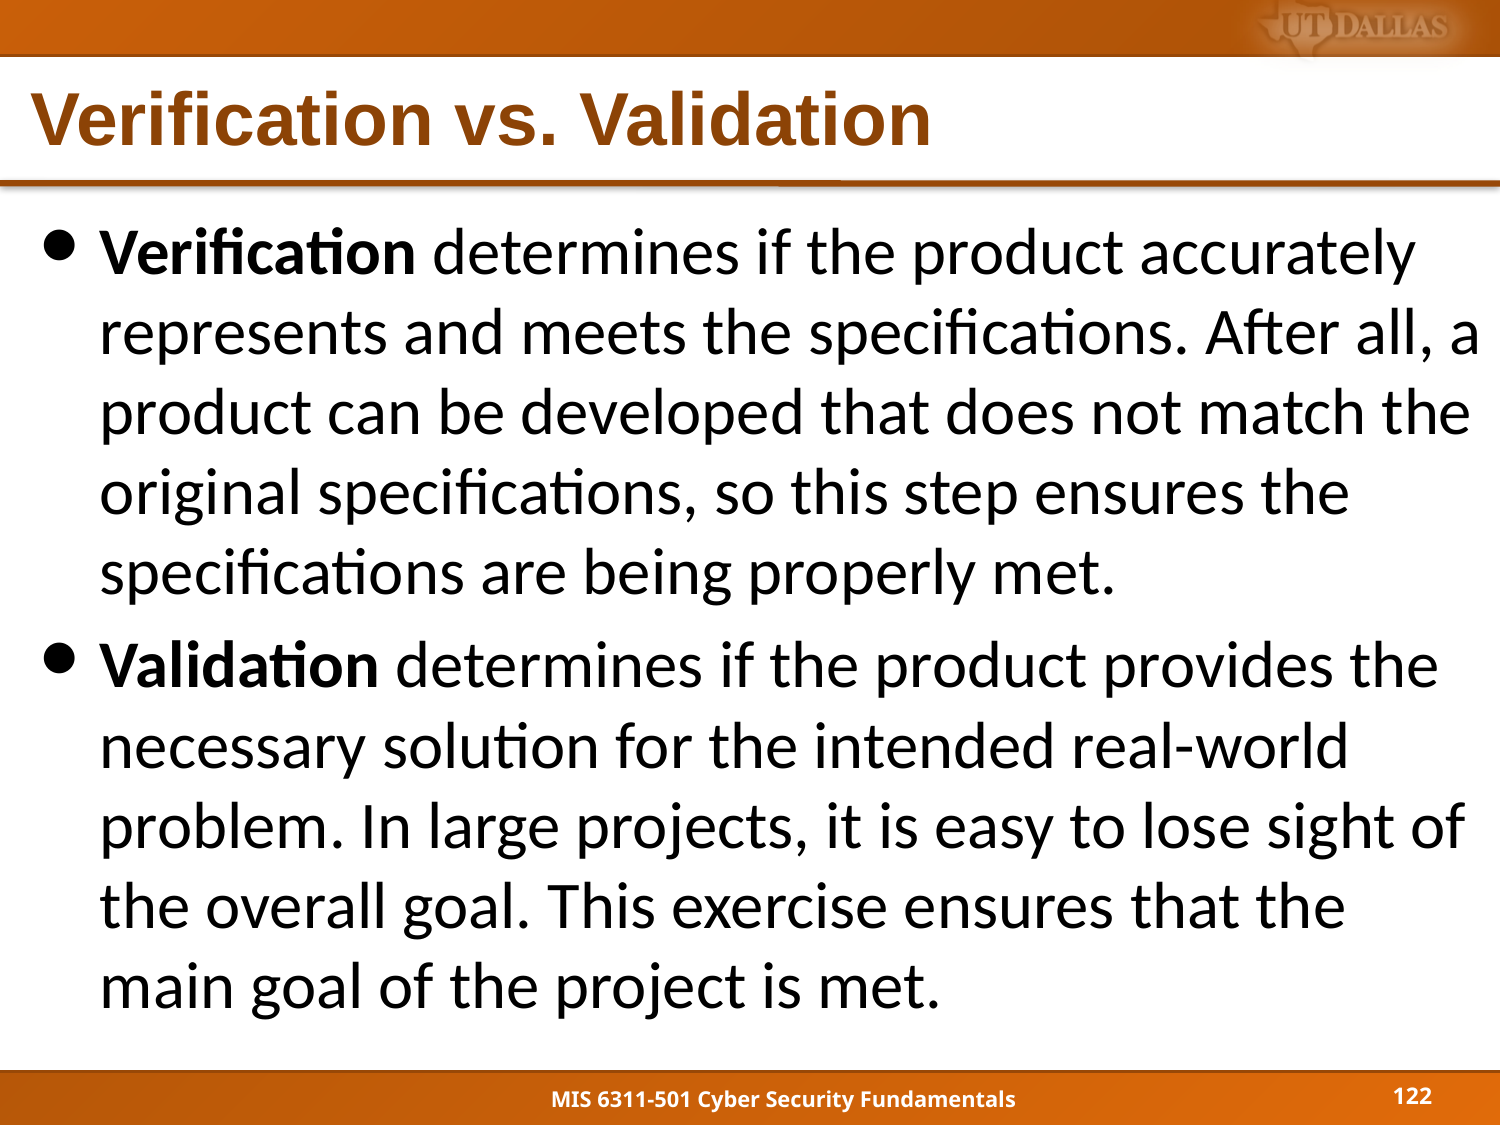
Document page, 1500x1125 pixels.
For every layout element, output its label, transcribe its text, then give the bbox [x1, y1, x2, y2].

title Verification vs. Validation [0, 64, 1500, 178]
list Verification determines if the product accurately represents and meets the specifications. After all, a product can be developed that does not match the original specifications, so this step ensures the specifications are being properly met. Validation determines if the product provides the necessary solution for the intended real-world problem. In large projects, it is easy to lose sight of the overall goal. This exercise ensures that the main goal of the project is met. [24, 199, 1500, 1077]
slide_number 122 [1350, 1077, 1475, 1120]
picture [1218, 0, 1500, 64]
